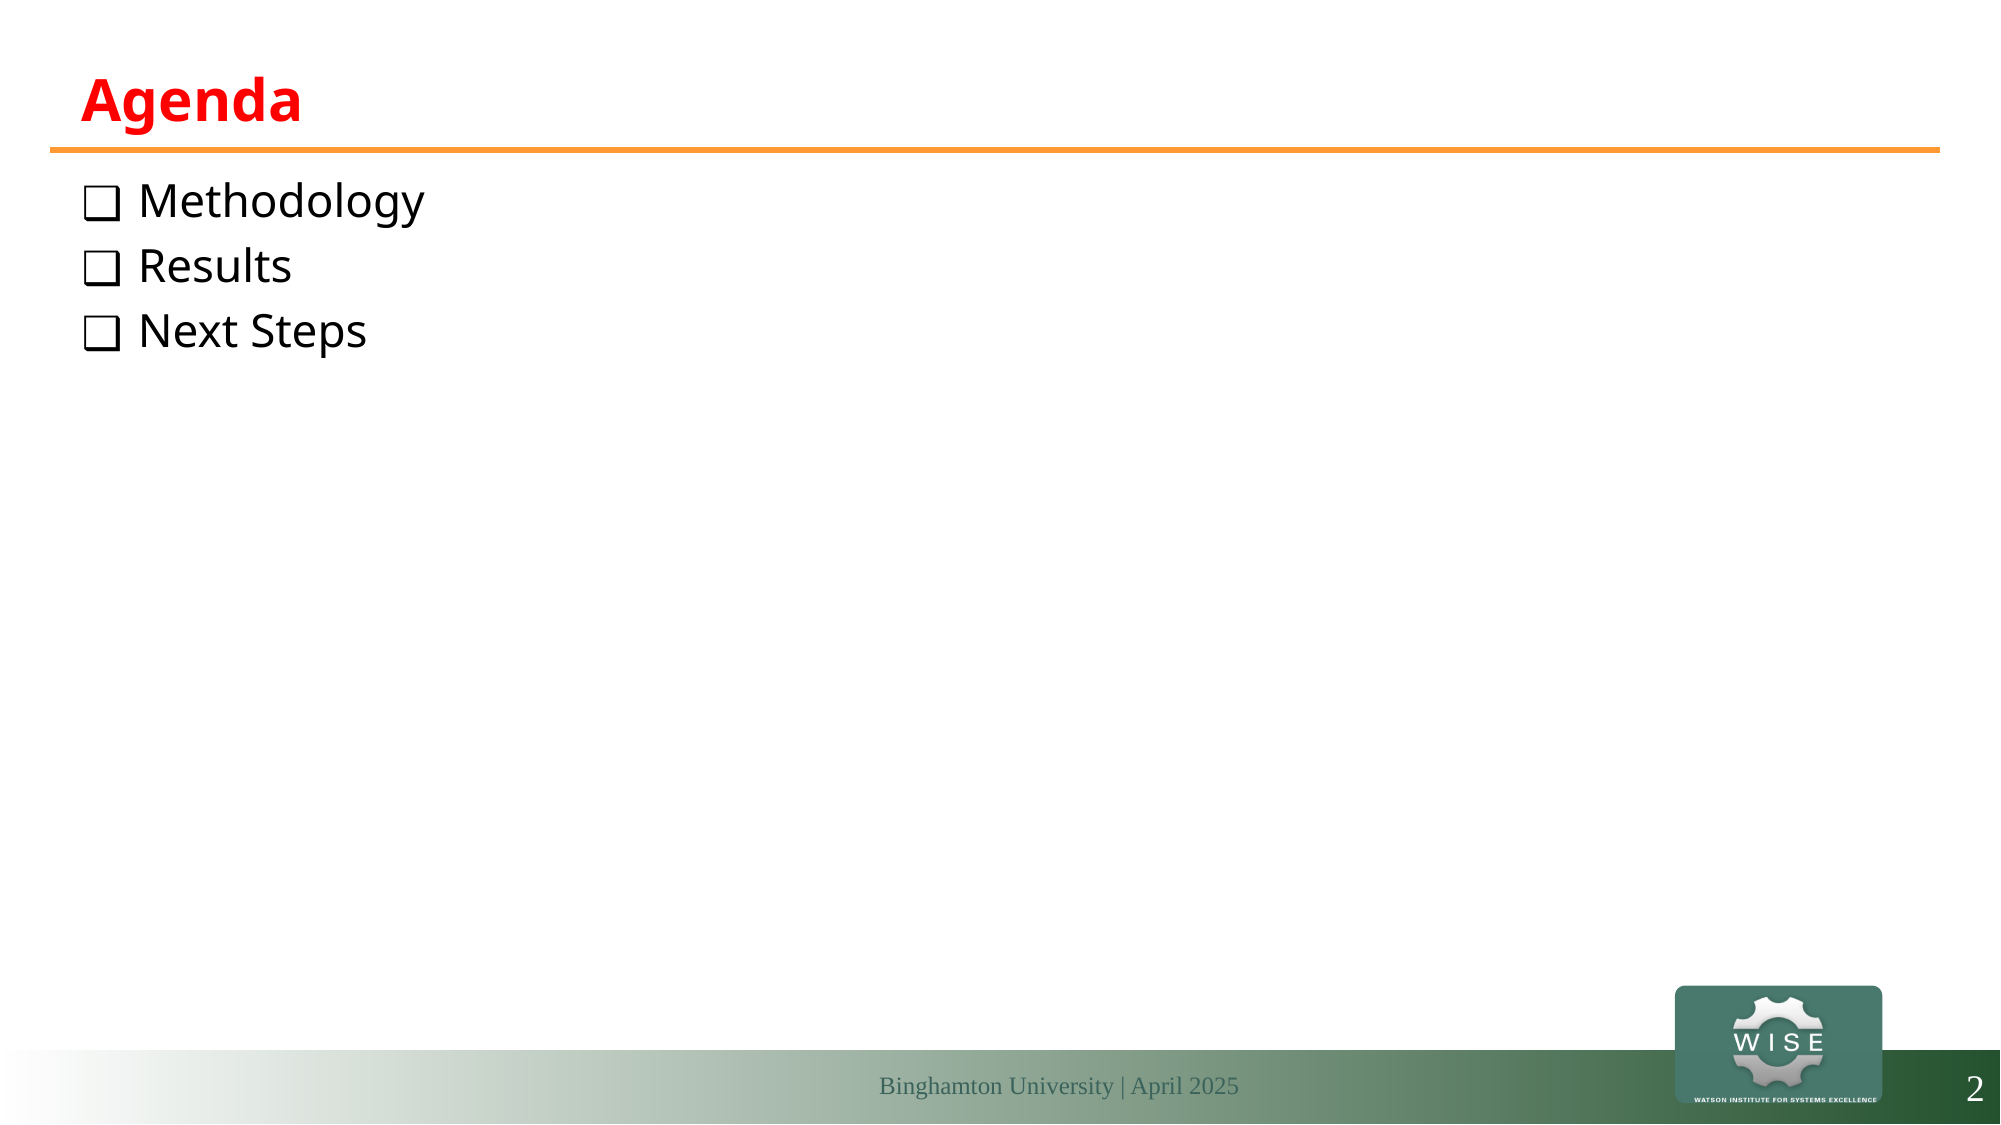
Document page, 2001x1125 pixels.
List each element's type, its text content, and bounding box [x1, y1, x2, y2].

list Methodology Results Next Steps [66, 164, 1867, 961]
picture [1674, 985, 1883, 1103]
title Agenda [66, 45, 1925, 151]
